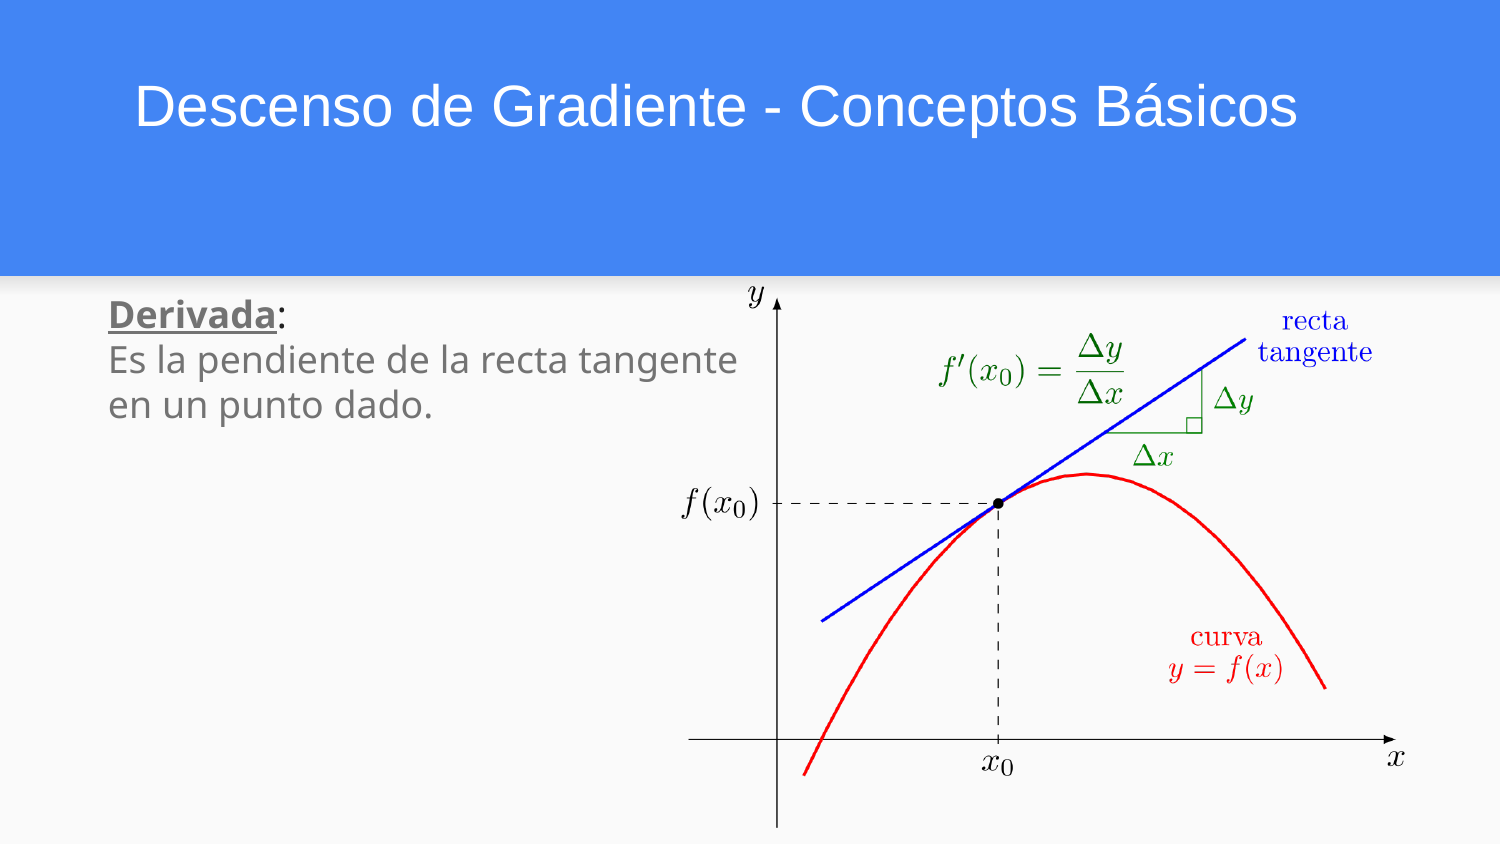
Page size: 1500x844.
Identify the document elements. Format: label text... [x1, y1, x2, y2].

title Descenso de Gradiente - Conceptos Básicos [43, 26, 1392, 153]
text_box Derivada: Es la pendiente de la recta tangente en un punto dado. [92, 275, 666, 759]
picture [668, 275, 1417, 830]
